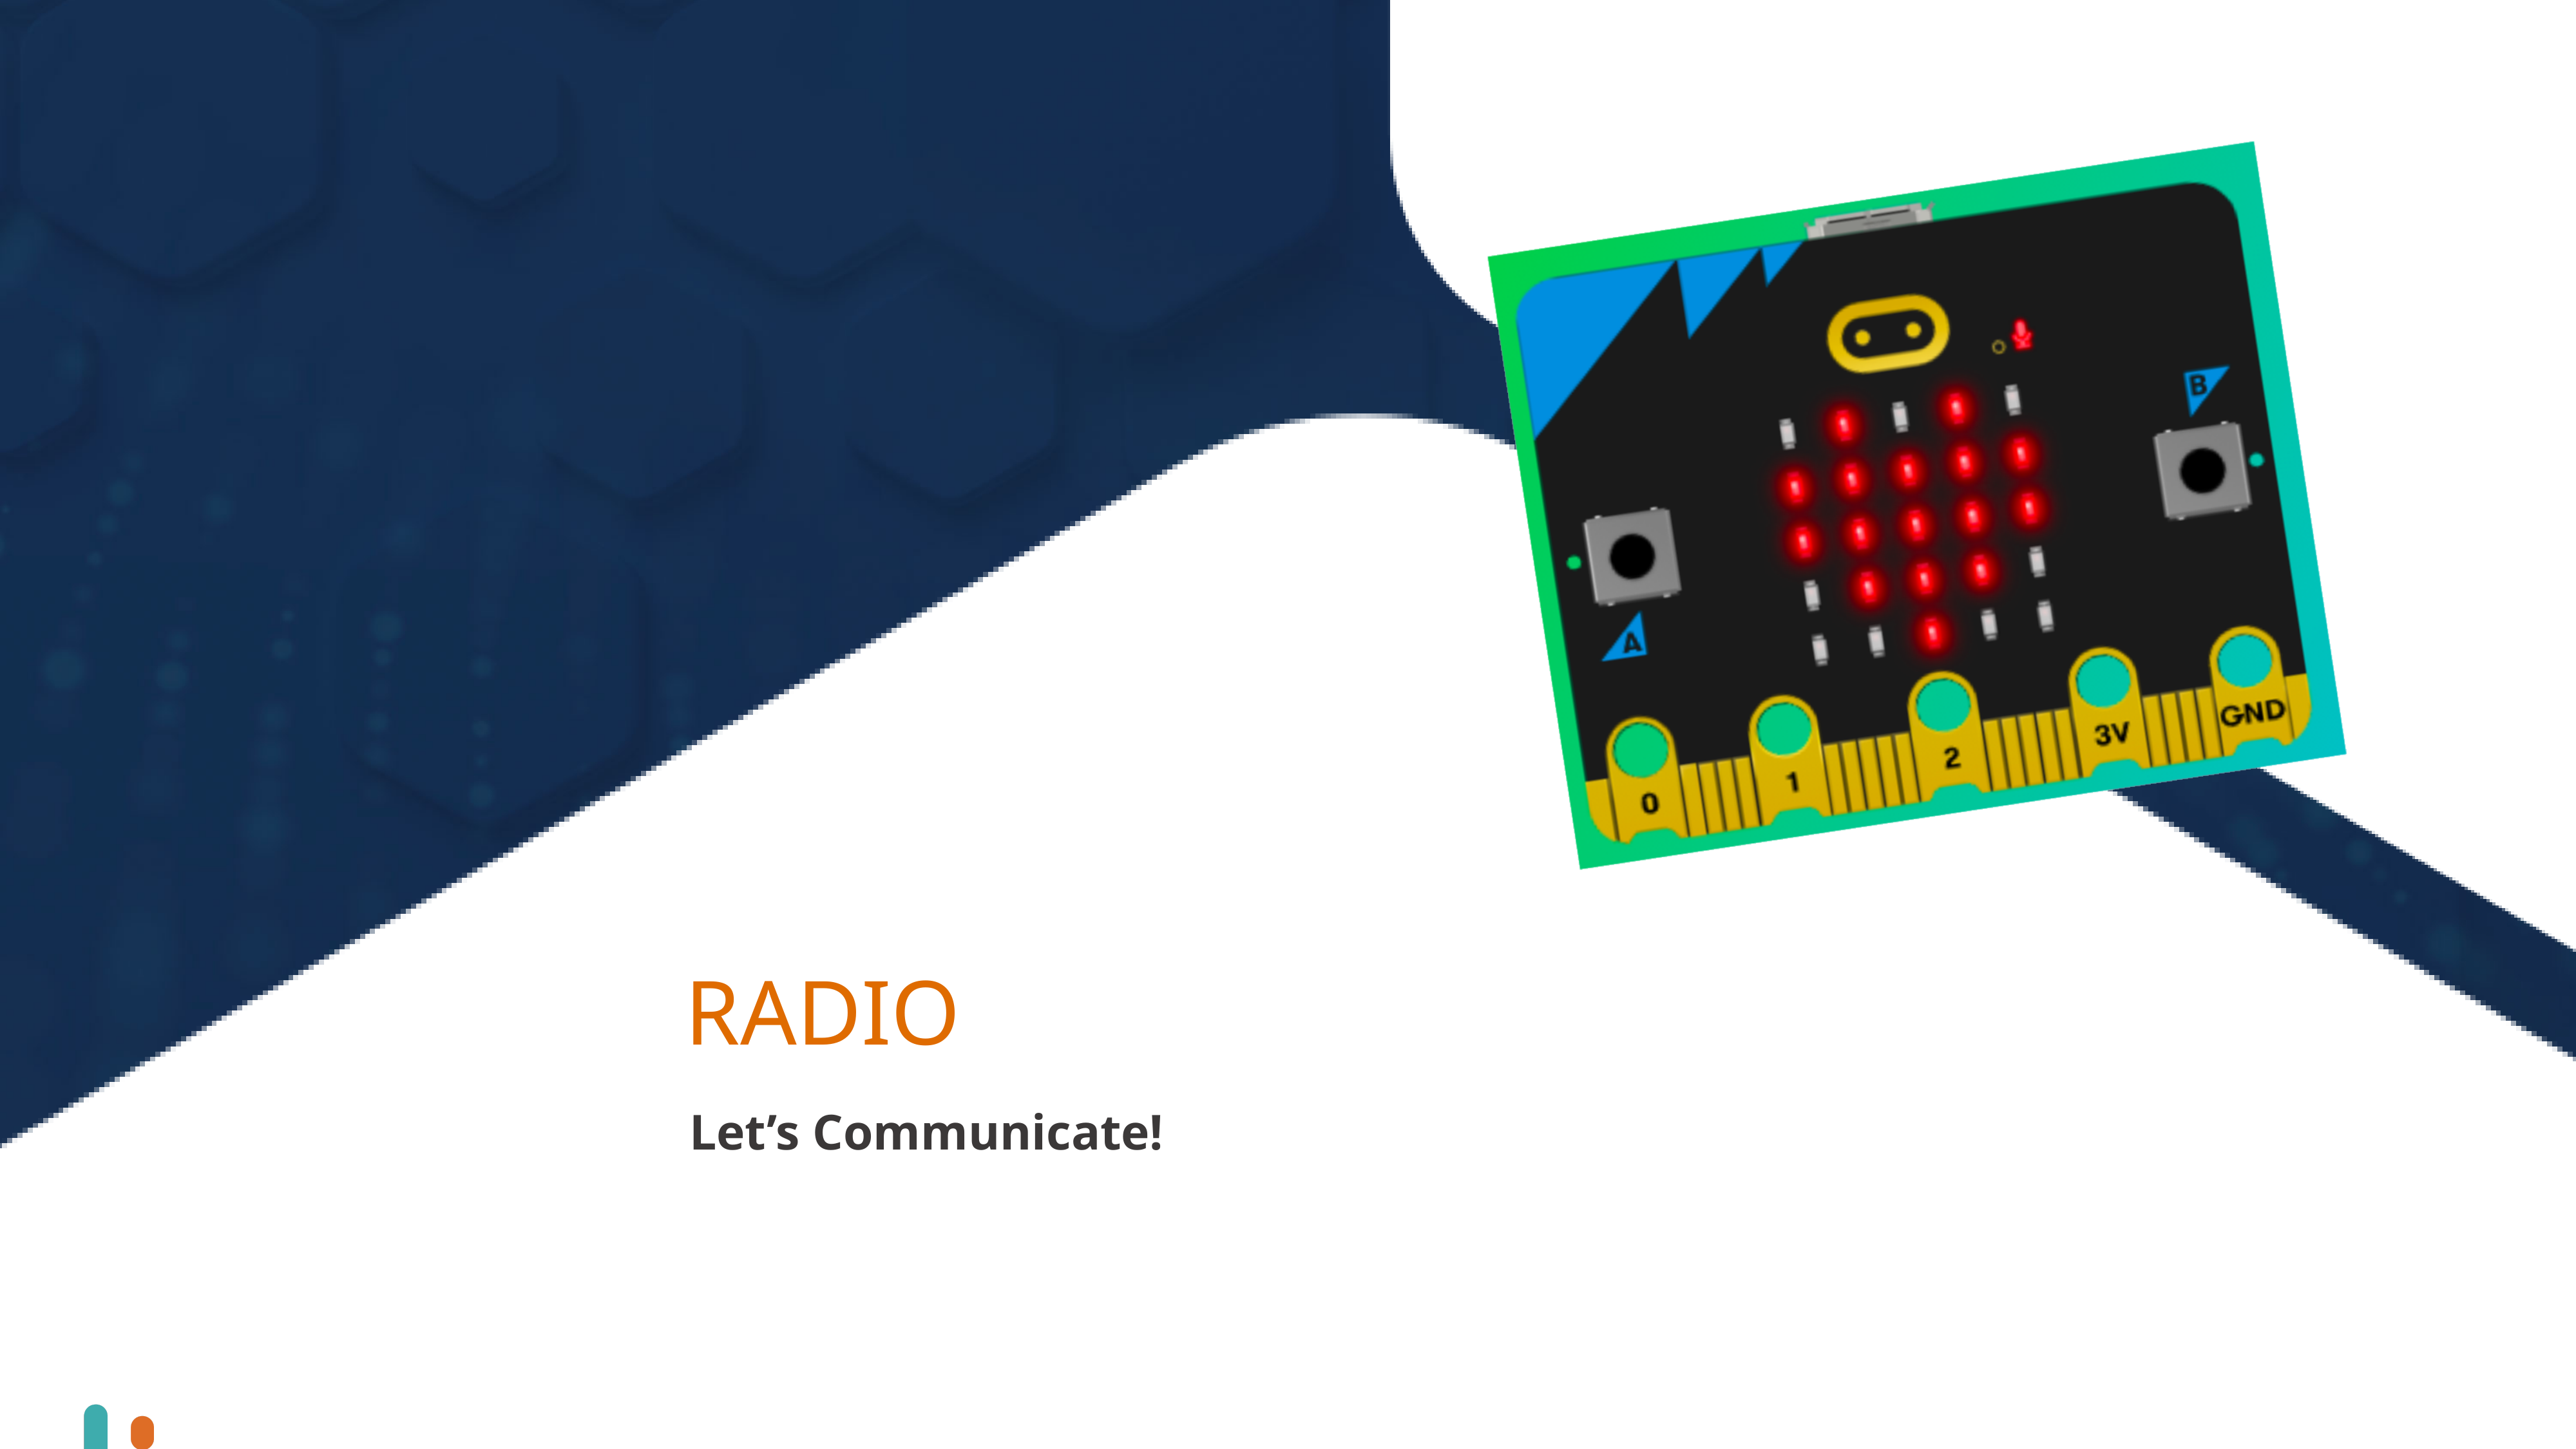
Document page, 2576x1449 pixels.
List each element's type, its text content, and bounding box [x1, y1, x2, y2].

list Let’s Communicate! [670, 1072, 1641, 1166]
picture [0, 0, 2576, 1449]
title RADIO [665, 706, 2372, 1072]
